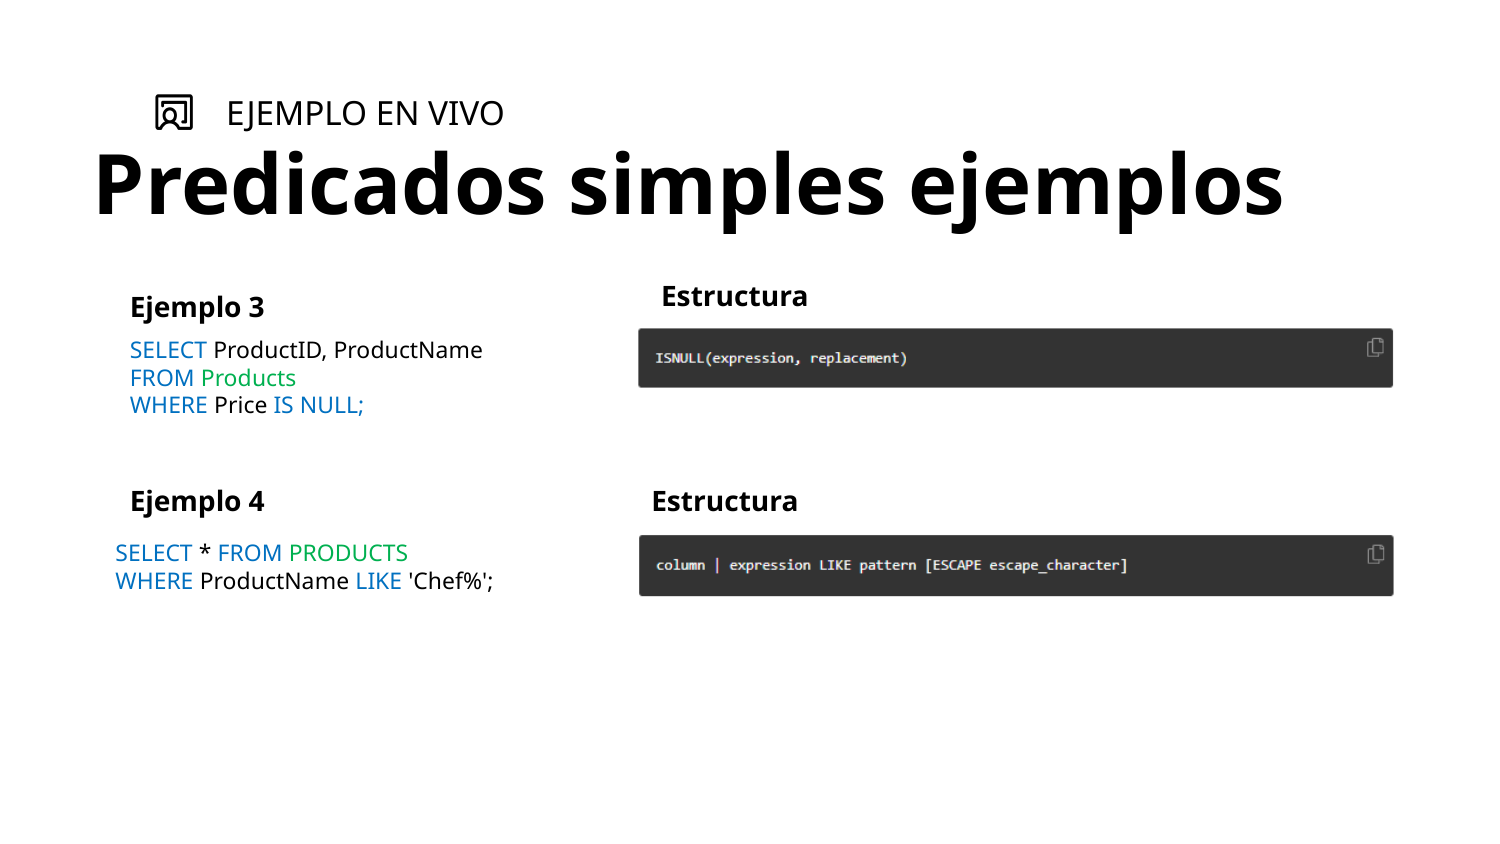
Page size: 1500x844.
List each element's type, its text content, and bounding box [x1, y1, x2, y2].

text_box Ejemplo 3 [118, 283, 481, 329]
text_box Estructura [640, 478, 1320, 524]
text_box SELECT ProductID, ProductName FROM Products WHERE Price IS NULL; [118, 330, 540, 424]
text_box Ejemplo 4 [118, 478, 481, 524]
text_box SELECT * FROM PRODUCTS WHERE ProductName LIKE 'Chef%'; [104, 533, 525, 600]
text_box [137, 70, 212, 154]
text_box Predicados simples ejemplos [77, 127, 1414, 248]
text_box EJEMPLO EN VIVO [215, 76, 690, 147]
picture [621, 319, 1406, 396]
picture [631, 528, 1396, 601]
text_box Estructura [649, 273, 1330, 317]
